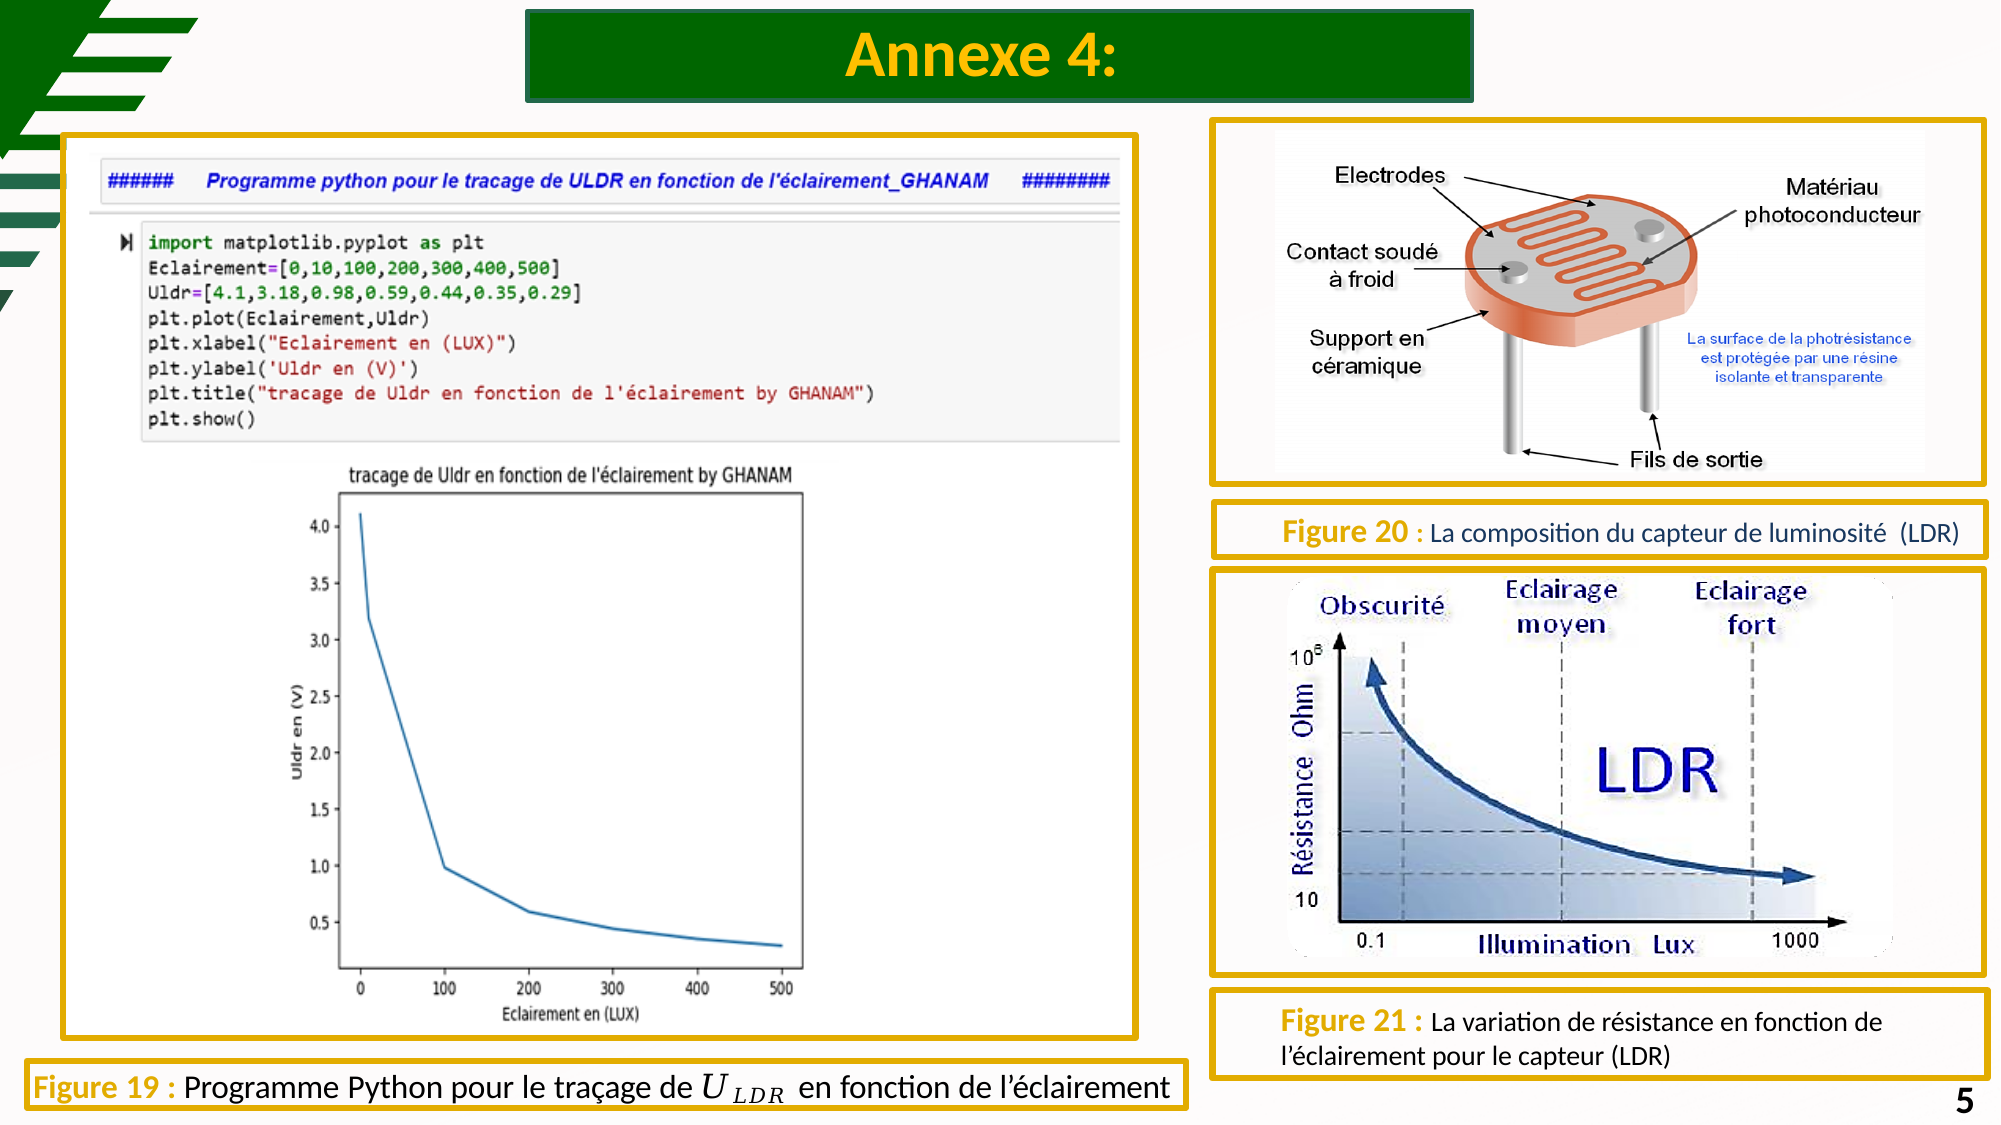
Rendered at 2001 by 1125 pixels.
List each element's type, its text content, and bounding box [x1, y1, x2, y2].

text_box Figure 19 : Programme Python pour le traçage de 𝑈𝐿𝐷𝑅 en fonction de l’éclairement [27, 1060, 1186, 1108]
text_box [525, 9, 1474, 103]
text_box [0, 212, 60, 229]
text_box [0, 0, 199, 160]
text_box Figure 21 : La variation de résistance en fonction de l’éclairement pour le capteur (LDR) [1212, 990, 1988, 1079]
picture [0, 151, 60, 173]
text_box [1210, 567, 1986, 977]
picture [66, 137, 1133, 1036]
text_box Annexe 4: [830, 2, 1170, 98]
text_box [1210, 118, 1986, 486]
text_box [0, 290, 14, 313]
slide_number 5 [1925, 1079, 1976, 1122]
picture [0, 0, 2000, 1125]
text_box [0, 251, 41, 267]
picture [0, 190, 60, 212]
text_box Figure 20 : La composition du capteur de luminosité (LDR) [1214, 502, 1986, 557]
text_box [0, 173, 60, 190]
